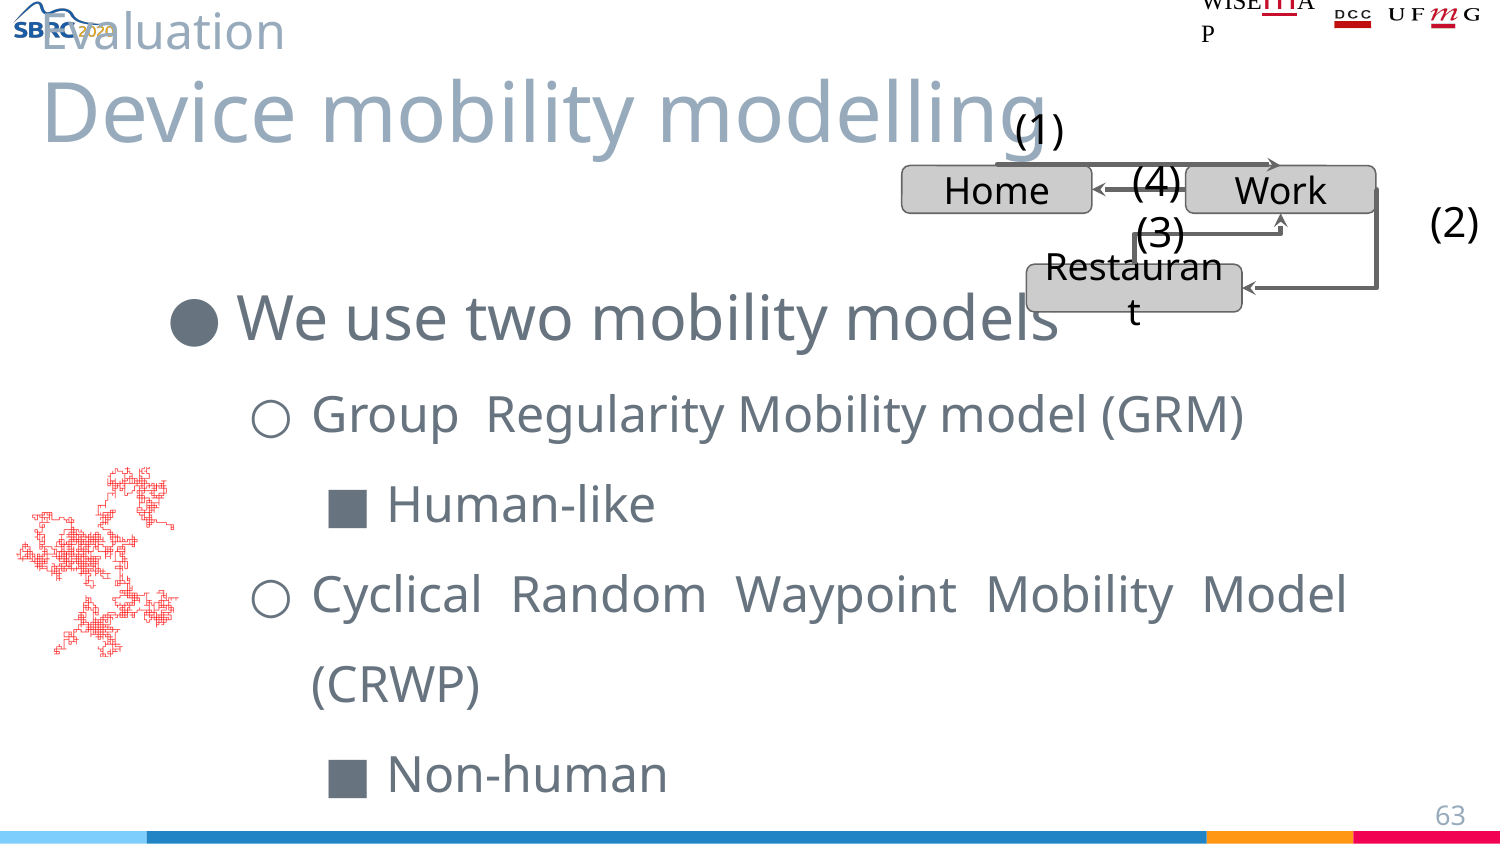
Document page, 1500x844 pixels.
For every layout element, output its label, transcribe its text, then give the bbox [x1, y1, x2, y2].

title Evaluation Device mobility modelling [25, 33, 1475, 175]
picture [1251, 8, 1372, 33]
slide_number ‹#› [1391, 783, 1482, 835]
picture [16, 466, 179, 657]
picture [1387, 8, 1480, 31]
text_box We use two mobility models Group Regularity Mobility model (GRM) Human-like Cyclical Random Waypoint Mobility Model (CRWP) Non-human [146, 225, 1392, 808]
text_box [901, 87, 1500, 313]
picture [11, 0, 116, 40]
